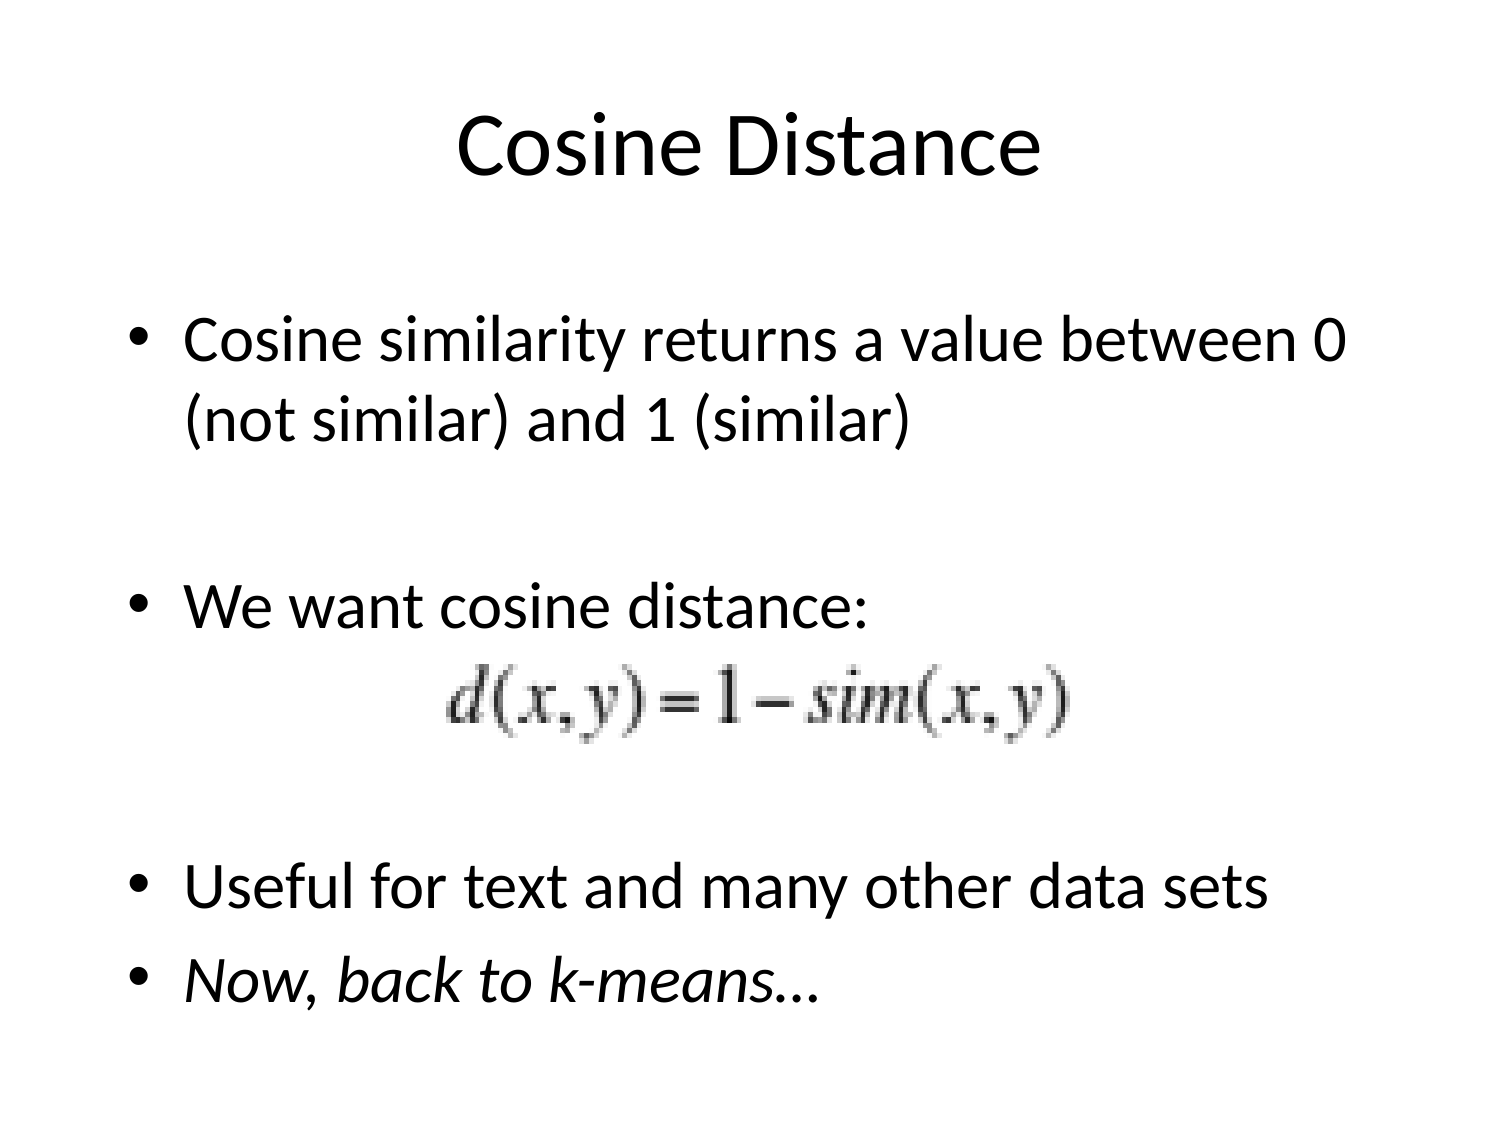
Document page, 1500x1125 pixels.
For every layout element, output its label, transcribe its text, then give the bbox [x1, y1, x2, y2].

list Cosine similarity returns a value between 0 (not similar) and 1 (similar) We want cosine distance: Useful for text and many other data sets Now, back to k-means… [112, 287, 1388, 1075]
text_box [437, 649, 1076, 751]
title Cosine Distance [75, 45, 1425, 233]
